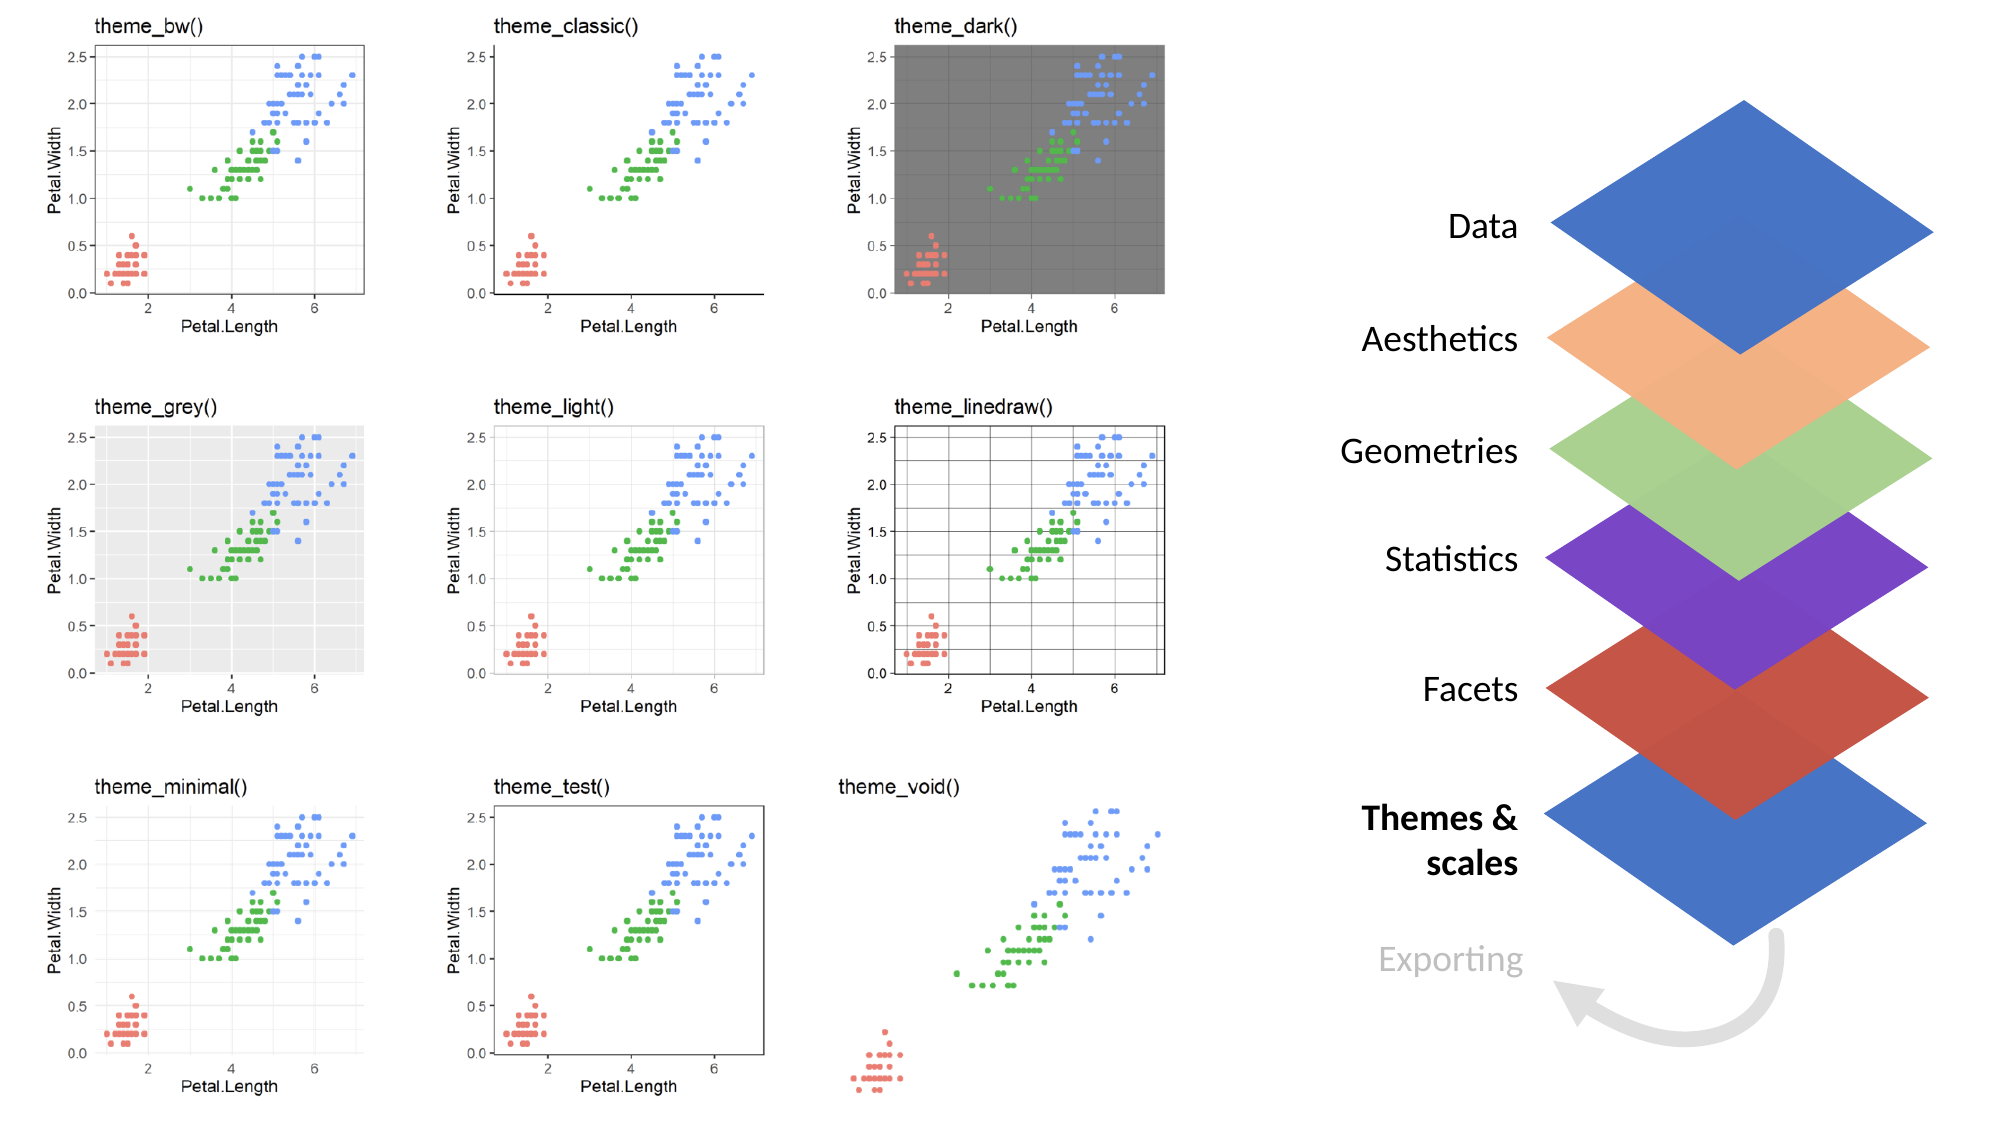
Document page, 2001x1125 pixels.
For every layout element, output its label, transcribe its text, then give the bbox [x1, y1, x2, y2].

text_box [1553, 934, 1778, 1040]
text_box Geometries [1292, 418, 1534, 479]
text_box [1548, 98, 1936, 356]
text_box Exporting [1297, 926, 1539, 987]
text_box [1541, 753, 1929, 944]
text_box [1547, 397, 1935, 583]
text_box Statistics [1292, 526, 1534, 587]
text_box [1543, 505, 1931, 691]
text_box Data [1292, 193, 1534, 253]
text_box [1545, 282, 1933, 471]
text_box [1543, 626, 1931, 822]
text_box Themes & scales [1292, 785, 1534, 891]
text_box Facets [1292, 656, 1534, 717]
text_box Aesthetics [1292, 306, 1534, 366]
picture [1, 0, 1193, 1125]
